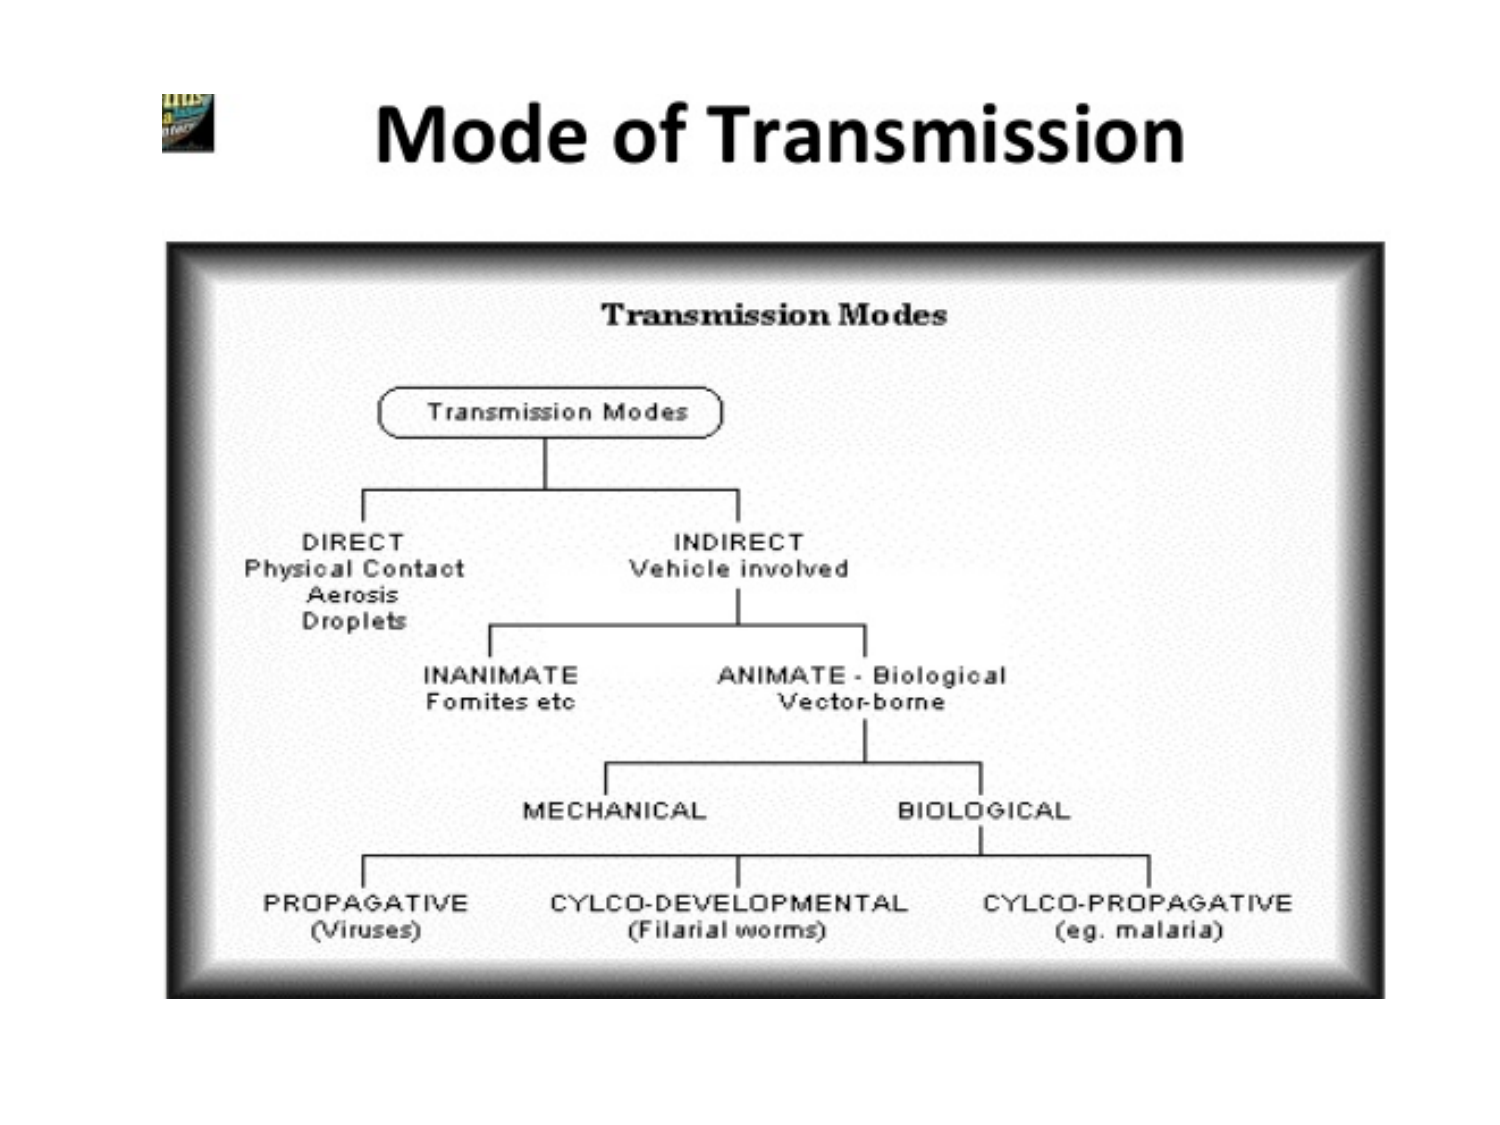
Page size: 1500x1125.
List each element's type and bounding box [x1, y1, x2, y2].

list [162, 94, 1391, 999]
